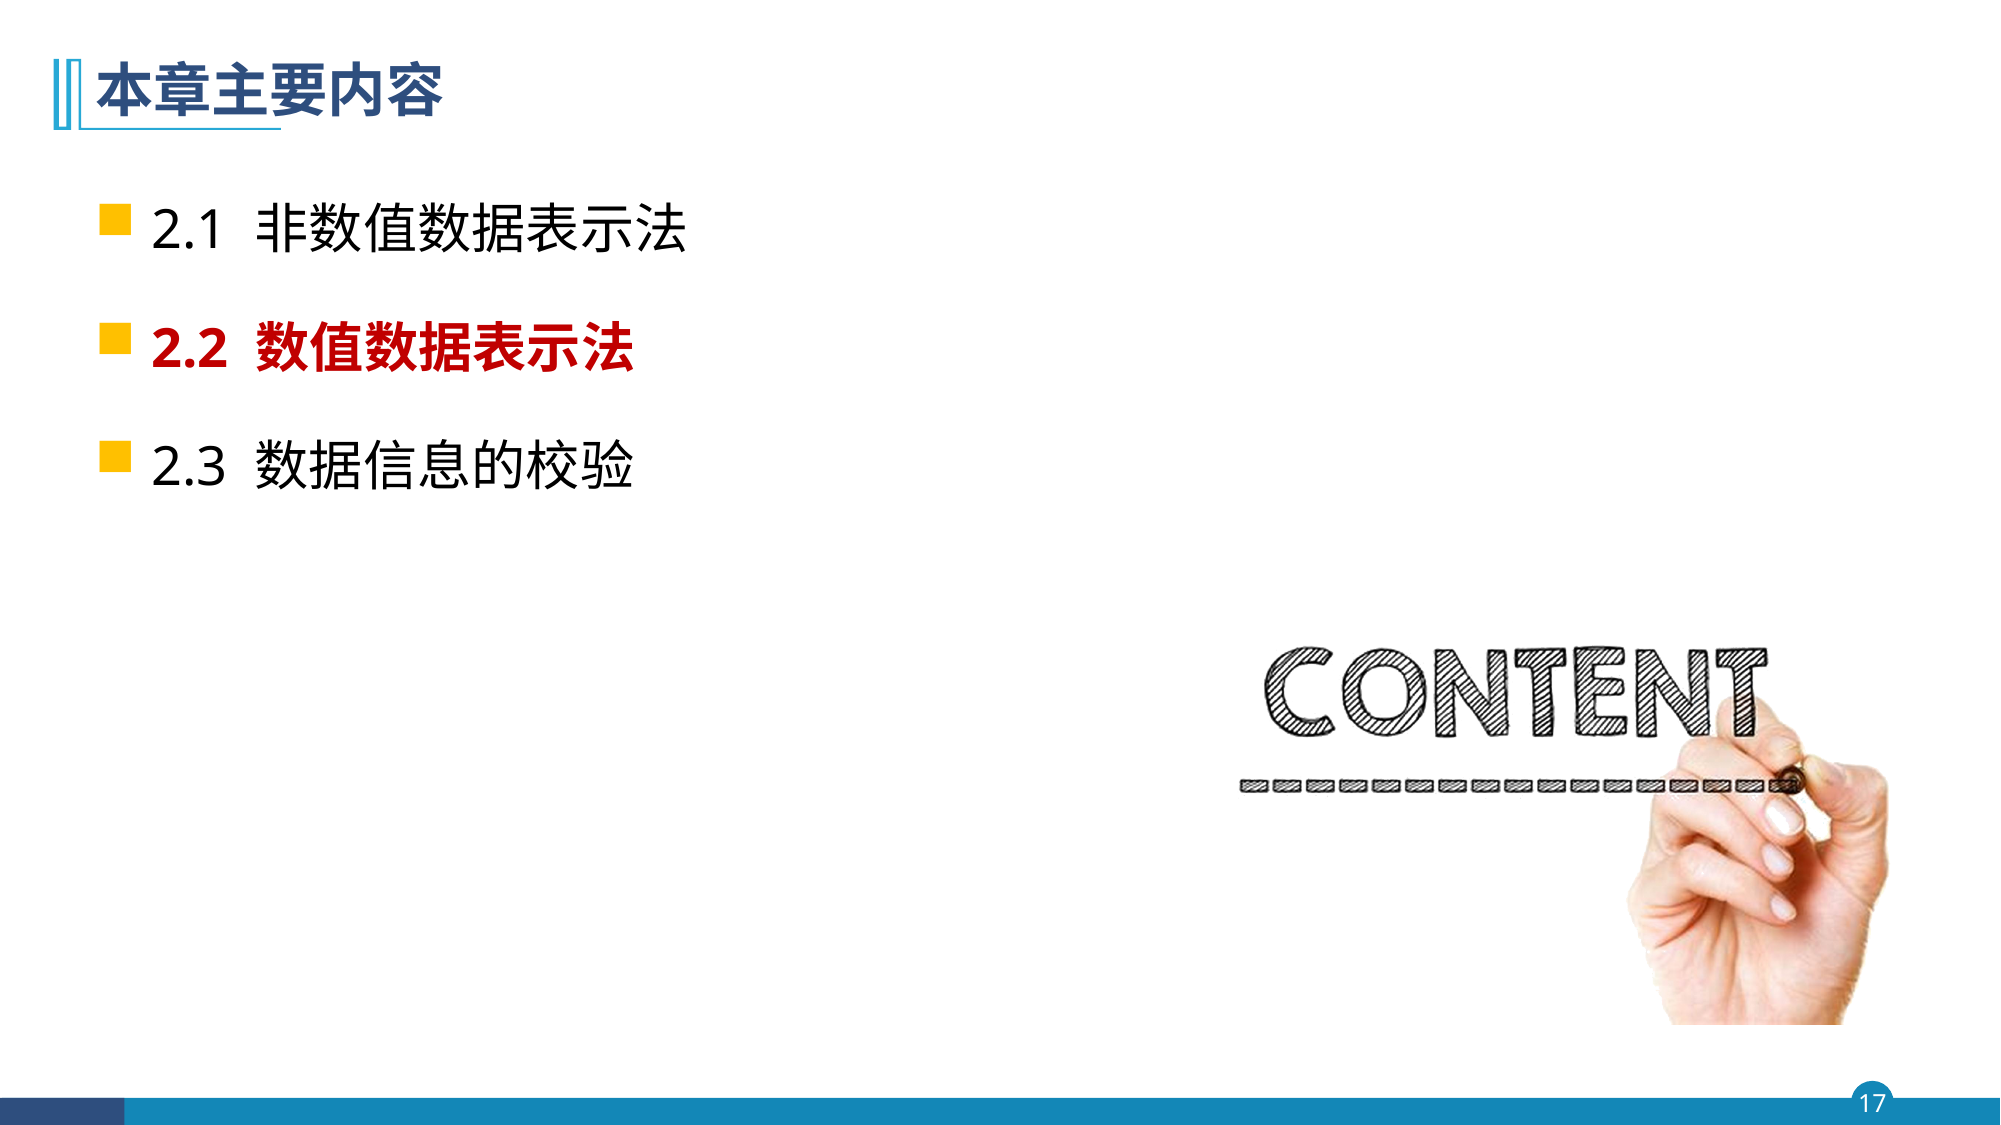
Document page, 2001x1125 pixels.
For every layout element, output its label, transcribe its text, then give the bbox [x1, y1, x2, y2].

title 本章主要内容 [80, 42, 1805, 144]
picture [1183, 520, 1939, 1025]
list 2.1 非数值数据表示法 2.2 数值数据表示法 2.3 数据信息的校验 [80, 154, 1805, 1080]
